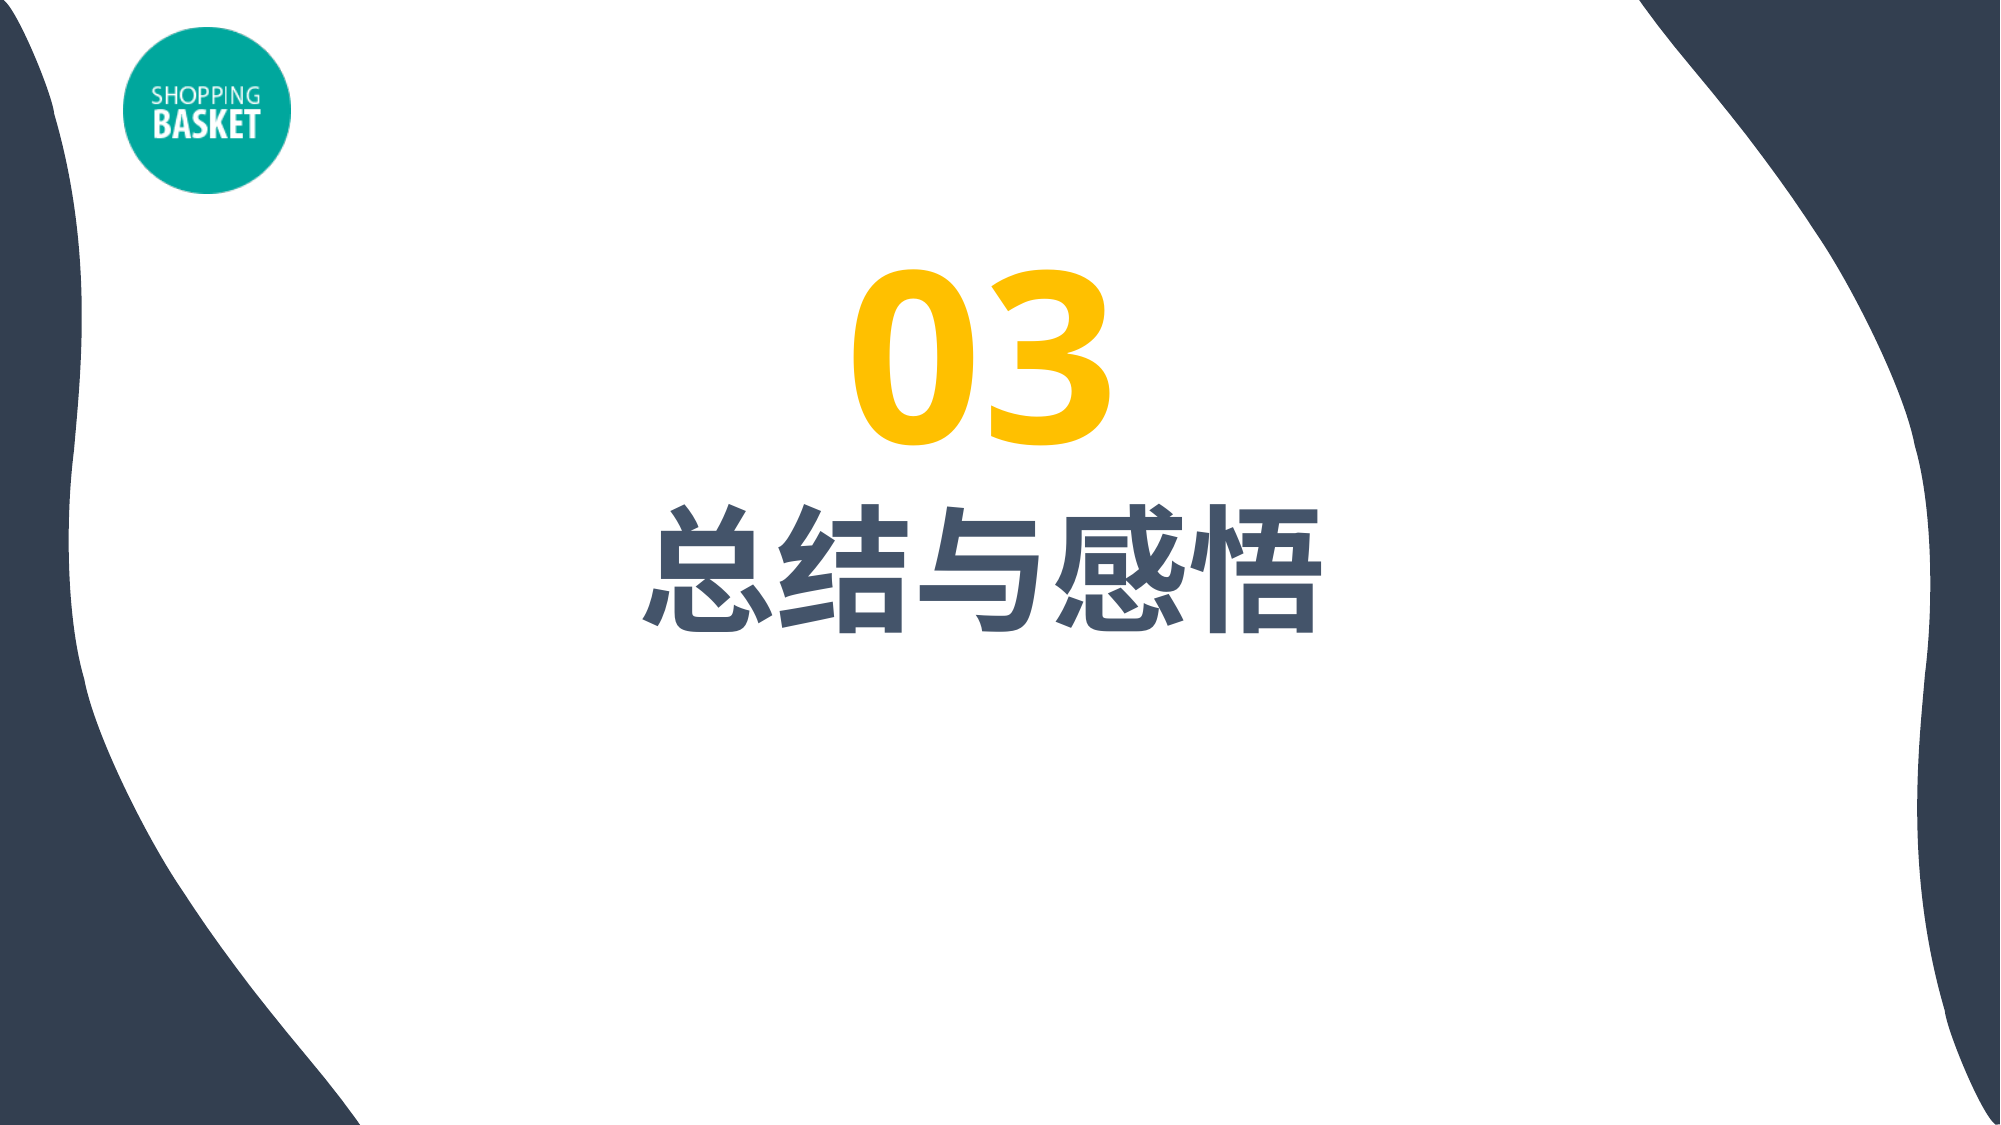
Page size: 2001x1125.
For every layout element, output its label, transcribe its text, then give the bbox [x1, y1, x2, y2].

text_box [0, 0, 362, 1125]
text_box 总结与感悟 [549, 476, 1416, 656]
picture [122, 27, 291, 194]
text_box [1637, 0, 2000, 1125]
text_box 03 [706, 203, 1259, 476]
